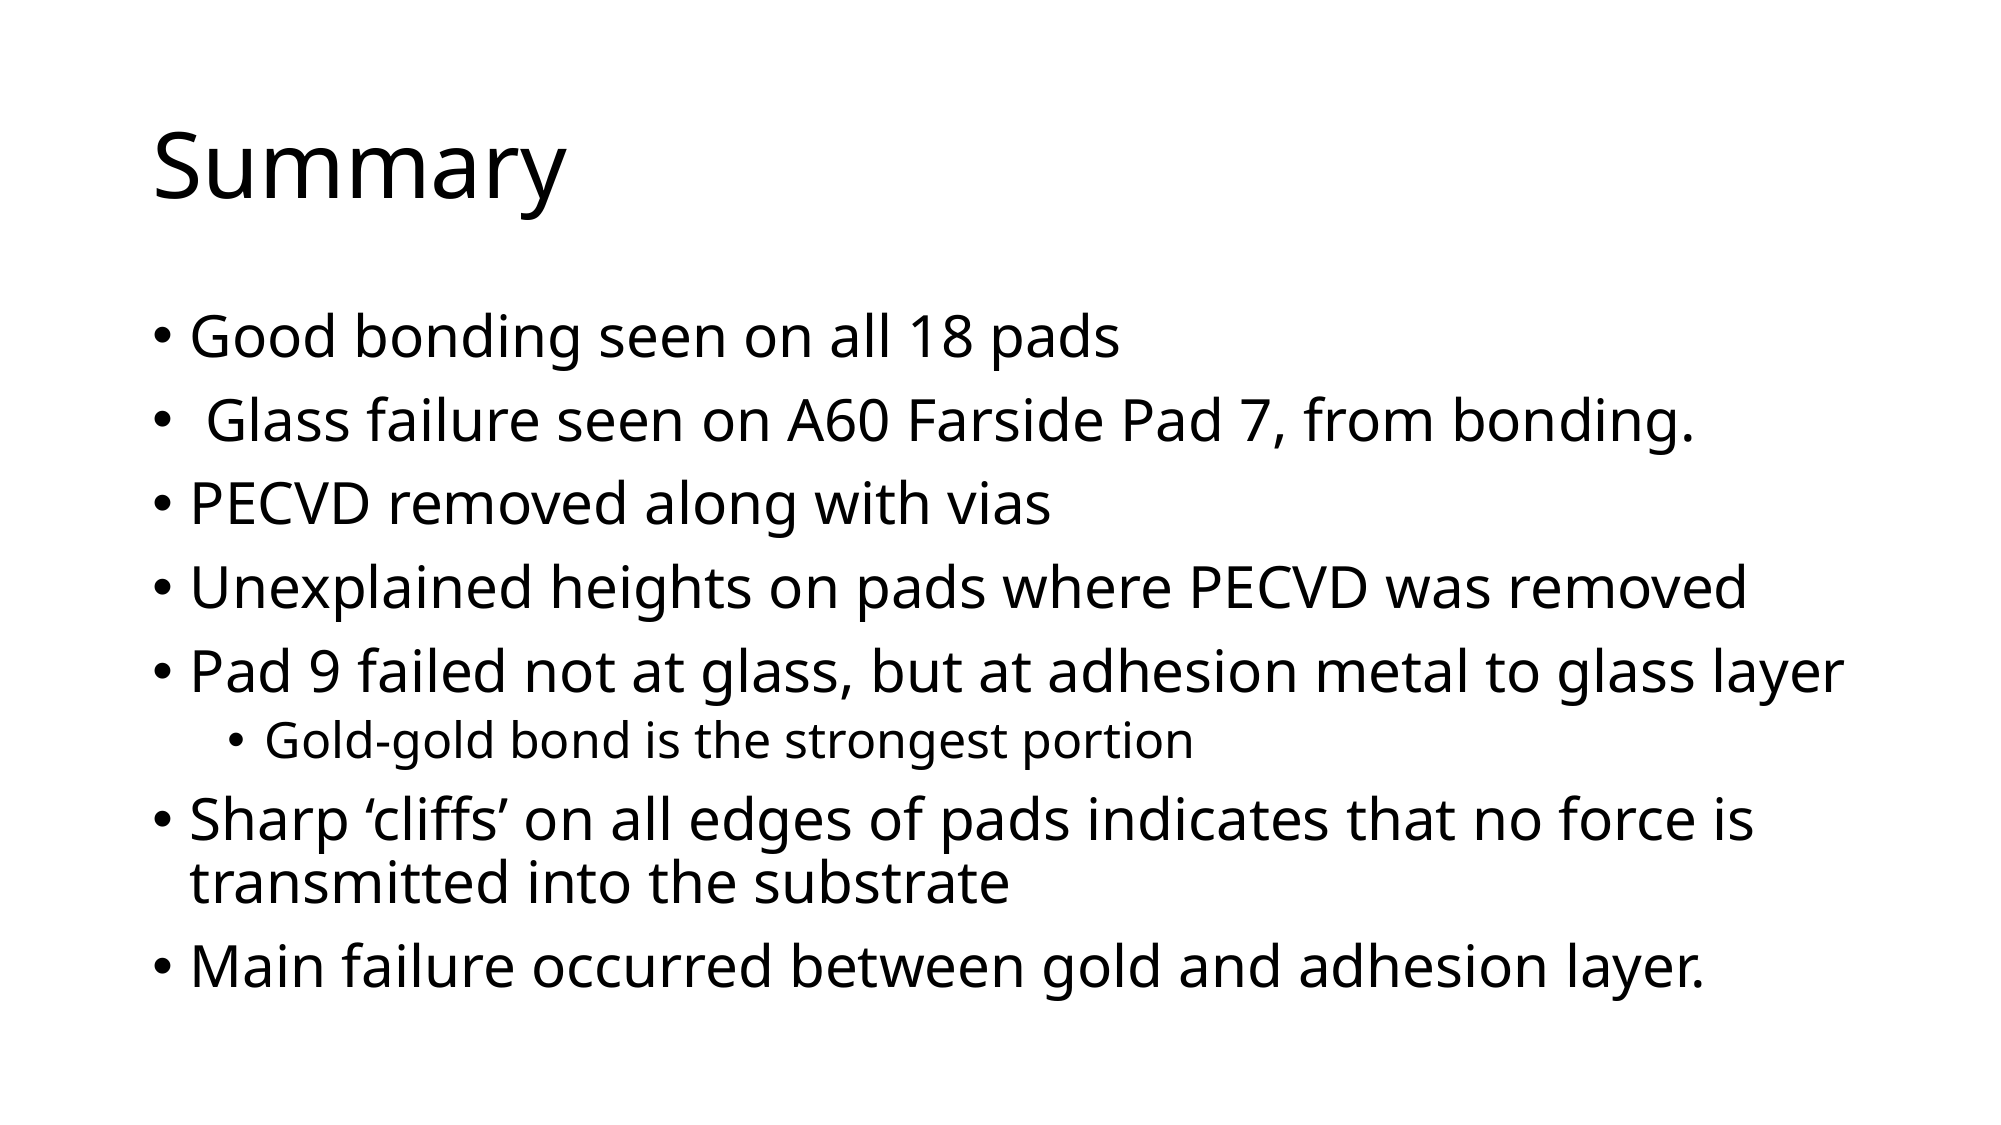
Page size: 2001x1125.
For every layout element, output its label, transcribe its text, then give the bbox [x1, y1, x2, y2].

list Good bonding seen on all 18 pads Glass failure seen on A60 Farside Pad 7, from bonding. PECVD removed along with vias Unexplained heights on pads where PECVD was removed Pad 9 failed not at glass, but at adhesion metal to glass layer Gold-gold bond is the strongest portion Sharp ‘cliffs’ on all edges of pads indicates that no force is transmitted into the substrate Main failure occurred between gold and adhesion layer. [137, 299, 1863, 1014]
title Summary [137, 59, 1863, 278]
